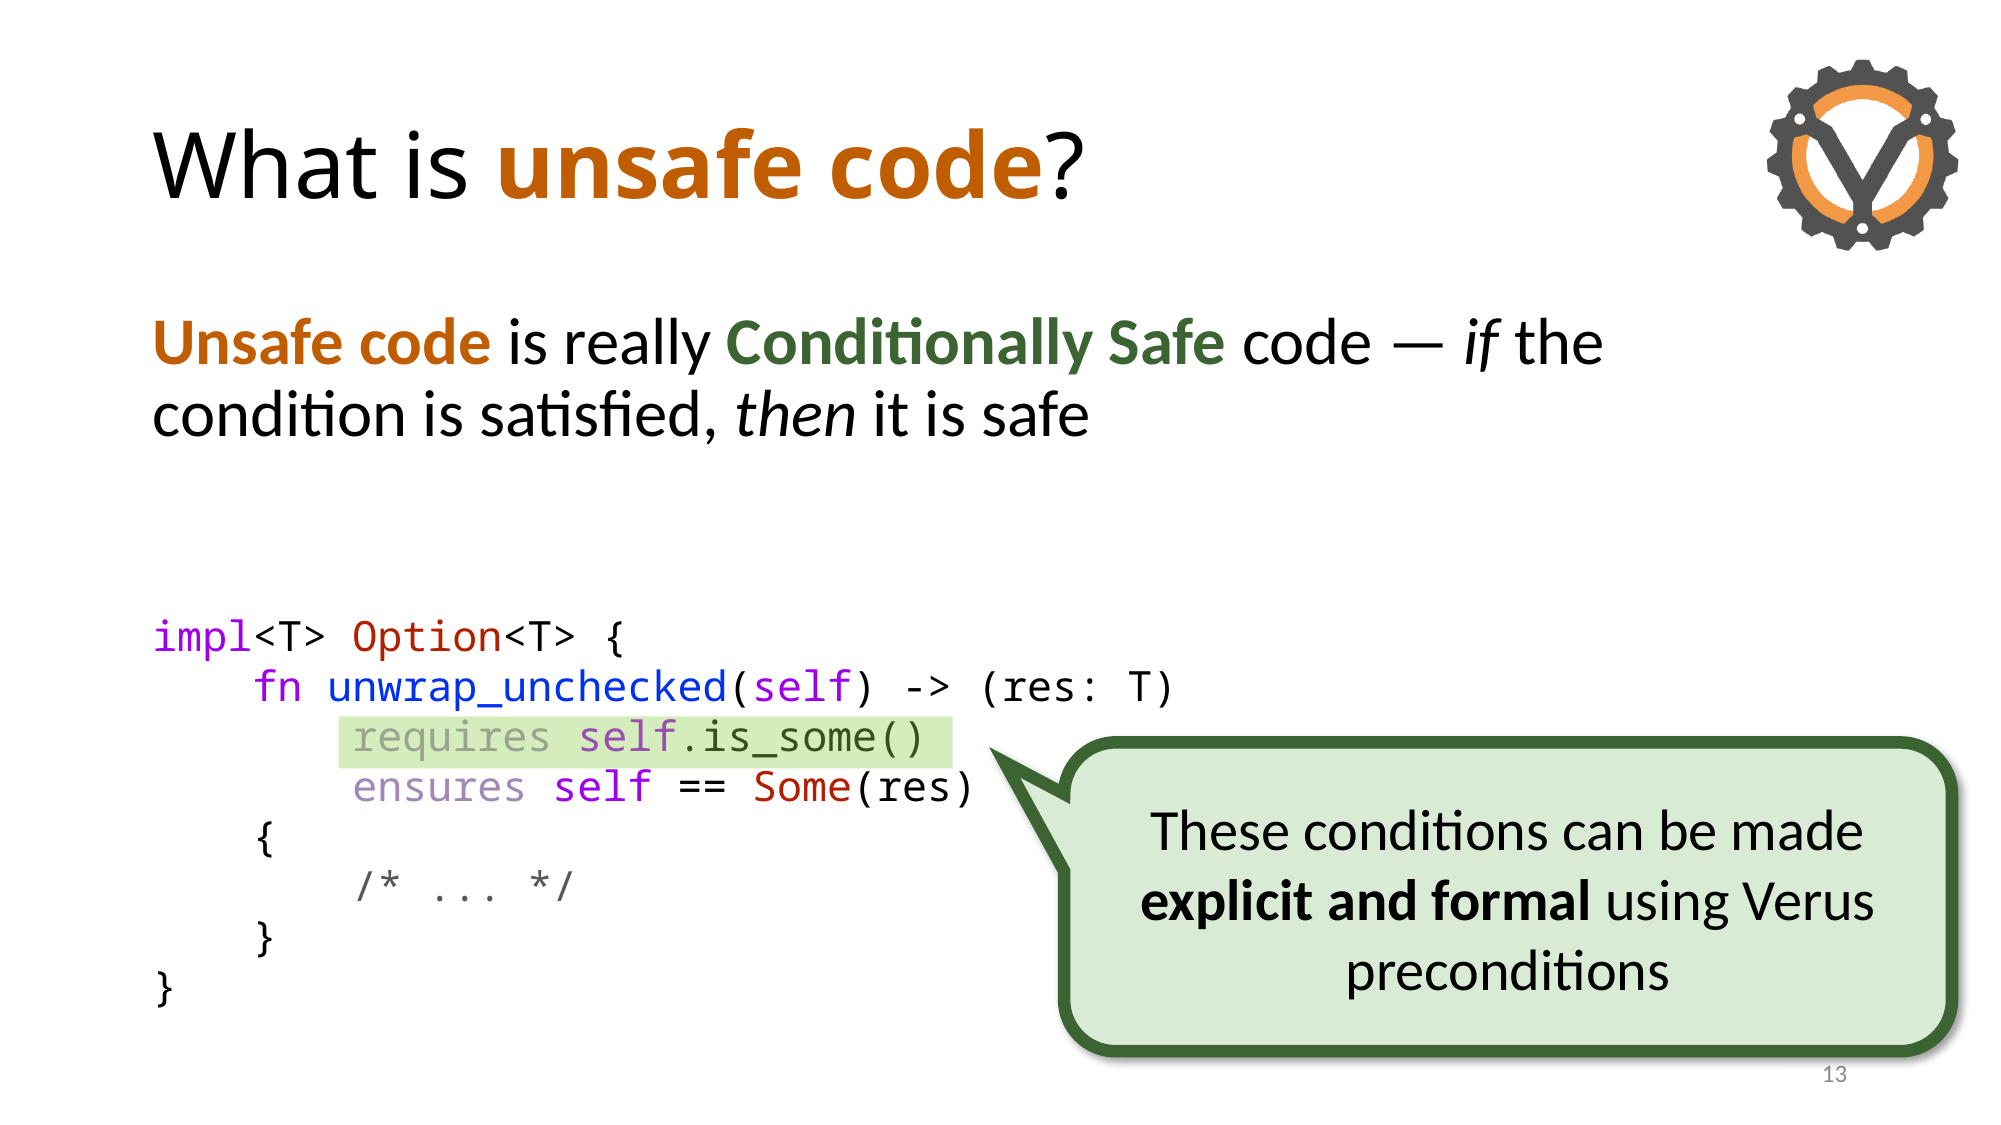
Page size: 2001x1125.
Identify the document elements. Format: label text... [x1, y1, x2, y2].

text_box These conditions can be made explicit and formal using Verus preconditions [1001, 741, 1954, 1053]
title What is unsafe code? [137, 59, 1751, 278]
picture [1766, 59, 1959, 252]
text_box [337, 715, 954, 769]
list Unsafe code is really Conditionally Safe code — if the condition is satisfied, then it is safe [137, 299, 1808, 740]
text_box impl<T> Option<T> { fn unwrap_unchecked(self) -> (res: T) requires self.is_some() ensures self == Some(res) { /* ... */ } } [137, 602, 1751, 1018]
slide_number 13 [1412, 1062, 1863, 1103]
